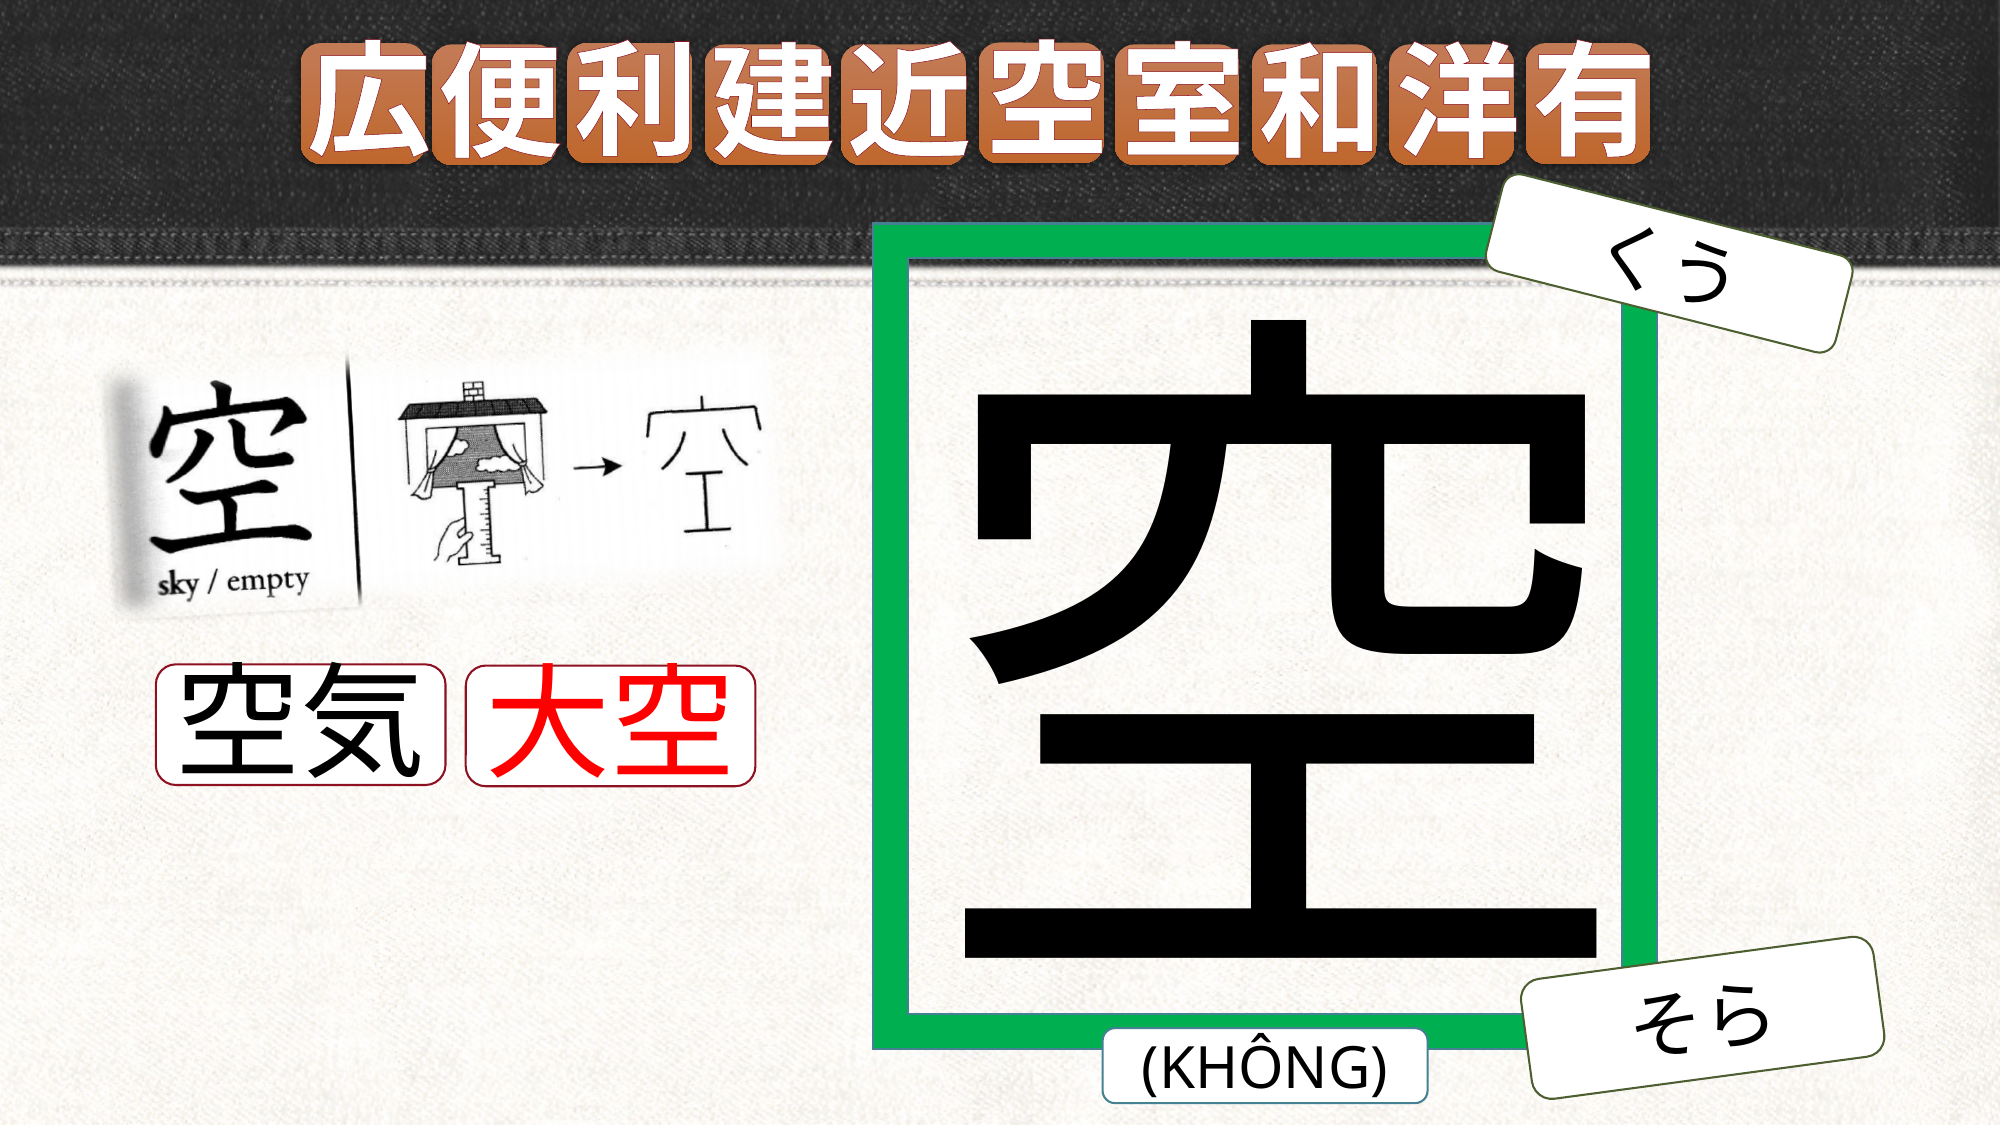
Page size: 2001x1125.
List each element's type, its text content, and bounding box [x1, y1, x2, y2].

text_box 空気 [154, 663, 447, 787]
text_box 和 [1251, 44, 1377, 165]
text_box 近 [841, 44, 966, 165]
text_box 室 [1114, 44, 1240, 165]
picture [0, 0, 2000, 1125]
text_box 空 [872, 222, 1526, 1050]
text_box 空 [1621, 305, 1658, 966]
text_box くう [1484, 173, 1854, 354]
text_box 大空 [464, 664, 757, 788]
text_box 便 [432, 44, 557, 165]
text_box 有 [1525, 42, 1651, 164]
text_box 広 [300, 42, 426, 164]
text_box 洋 [1389, 44, 1515, 165]
text_box 空 [978, 42, 1104, 164]
text_box 利 [567, 42, 693, 164]
text_box そら [1520, 935, 1886, 1100]
text_box 建 [704, 44, 830, 165]
text_box (KHÔNG) [1101, 1027, 1429, 1105]
